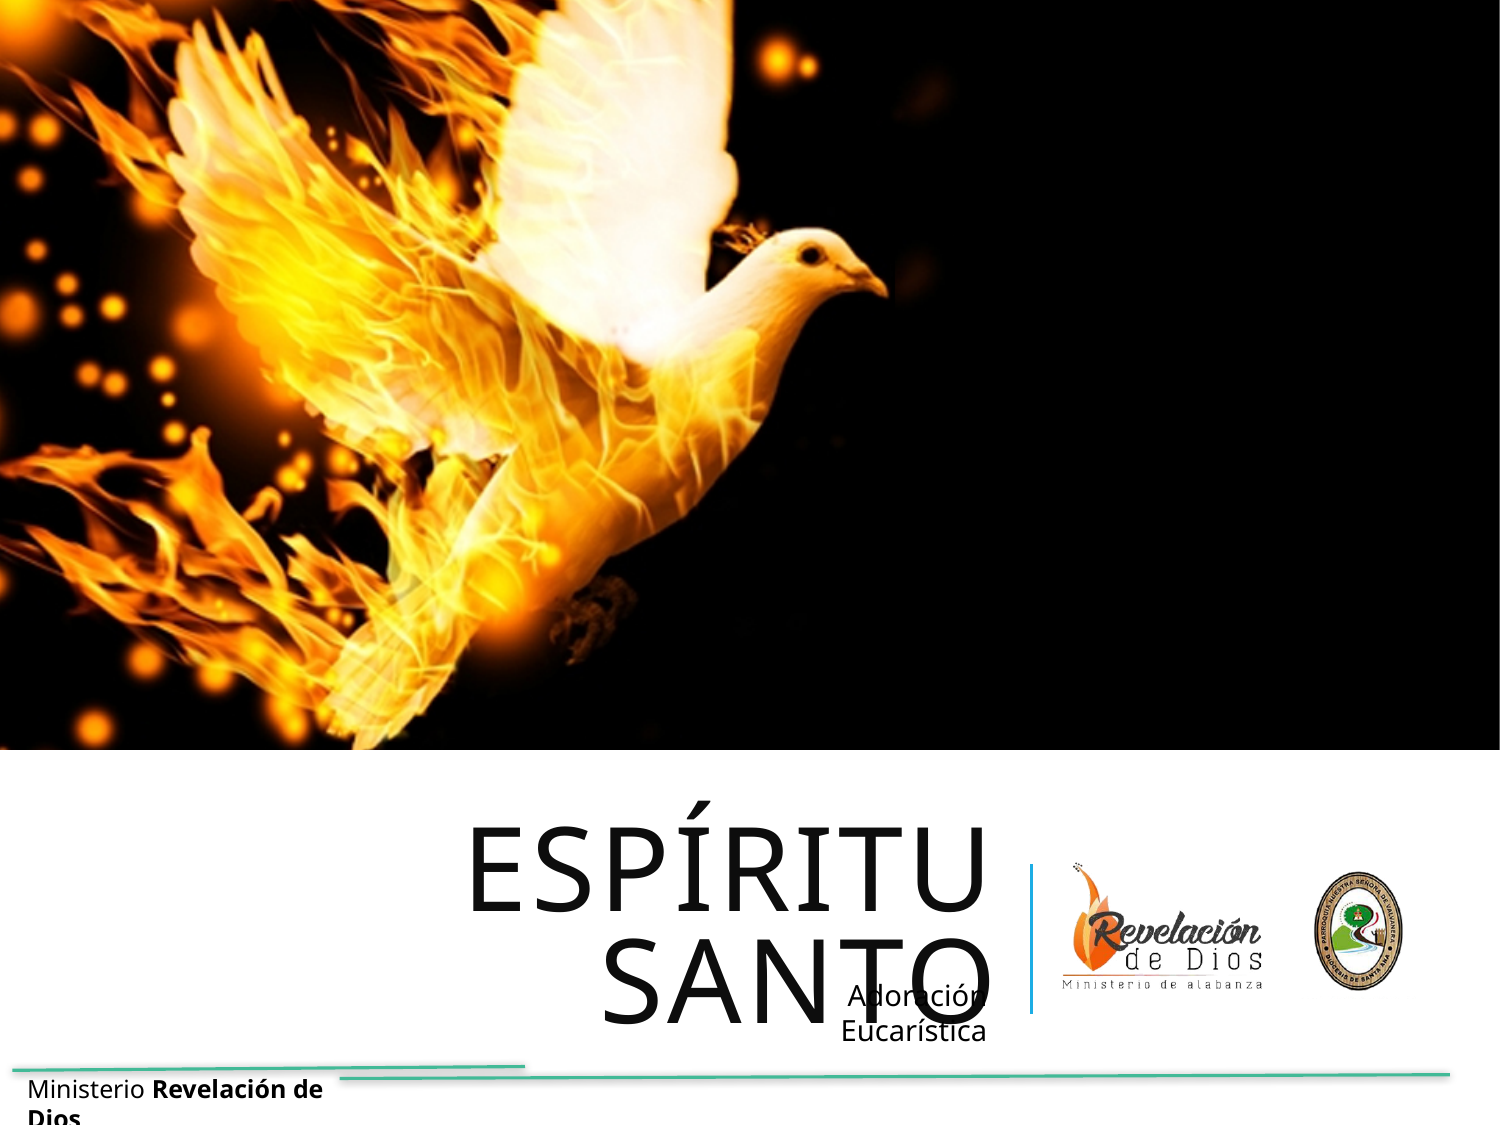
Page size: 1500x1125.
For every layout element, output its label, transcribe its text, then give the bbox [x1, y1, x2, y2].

title ESPÍRITU SANTO [56, 813, 1013, 1054]
picture [1299, 868, 1416, 999]
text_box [339, 1074, 1451, 1079]
text_box Adoración Eucarística [702, 969, 1002, 1055]
picture [1035, 852, 1286, 1020]
picture [0, 0, 1500, 751]
text_box Ministerio Revelación de Dios [12, 1079, 398, 1125]
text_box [12, 1066, 526, 1071]
